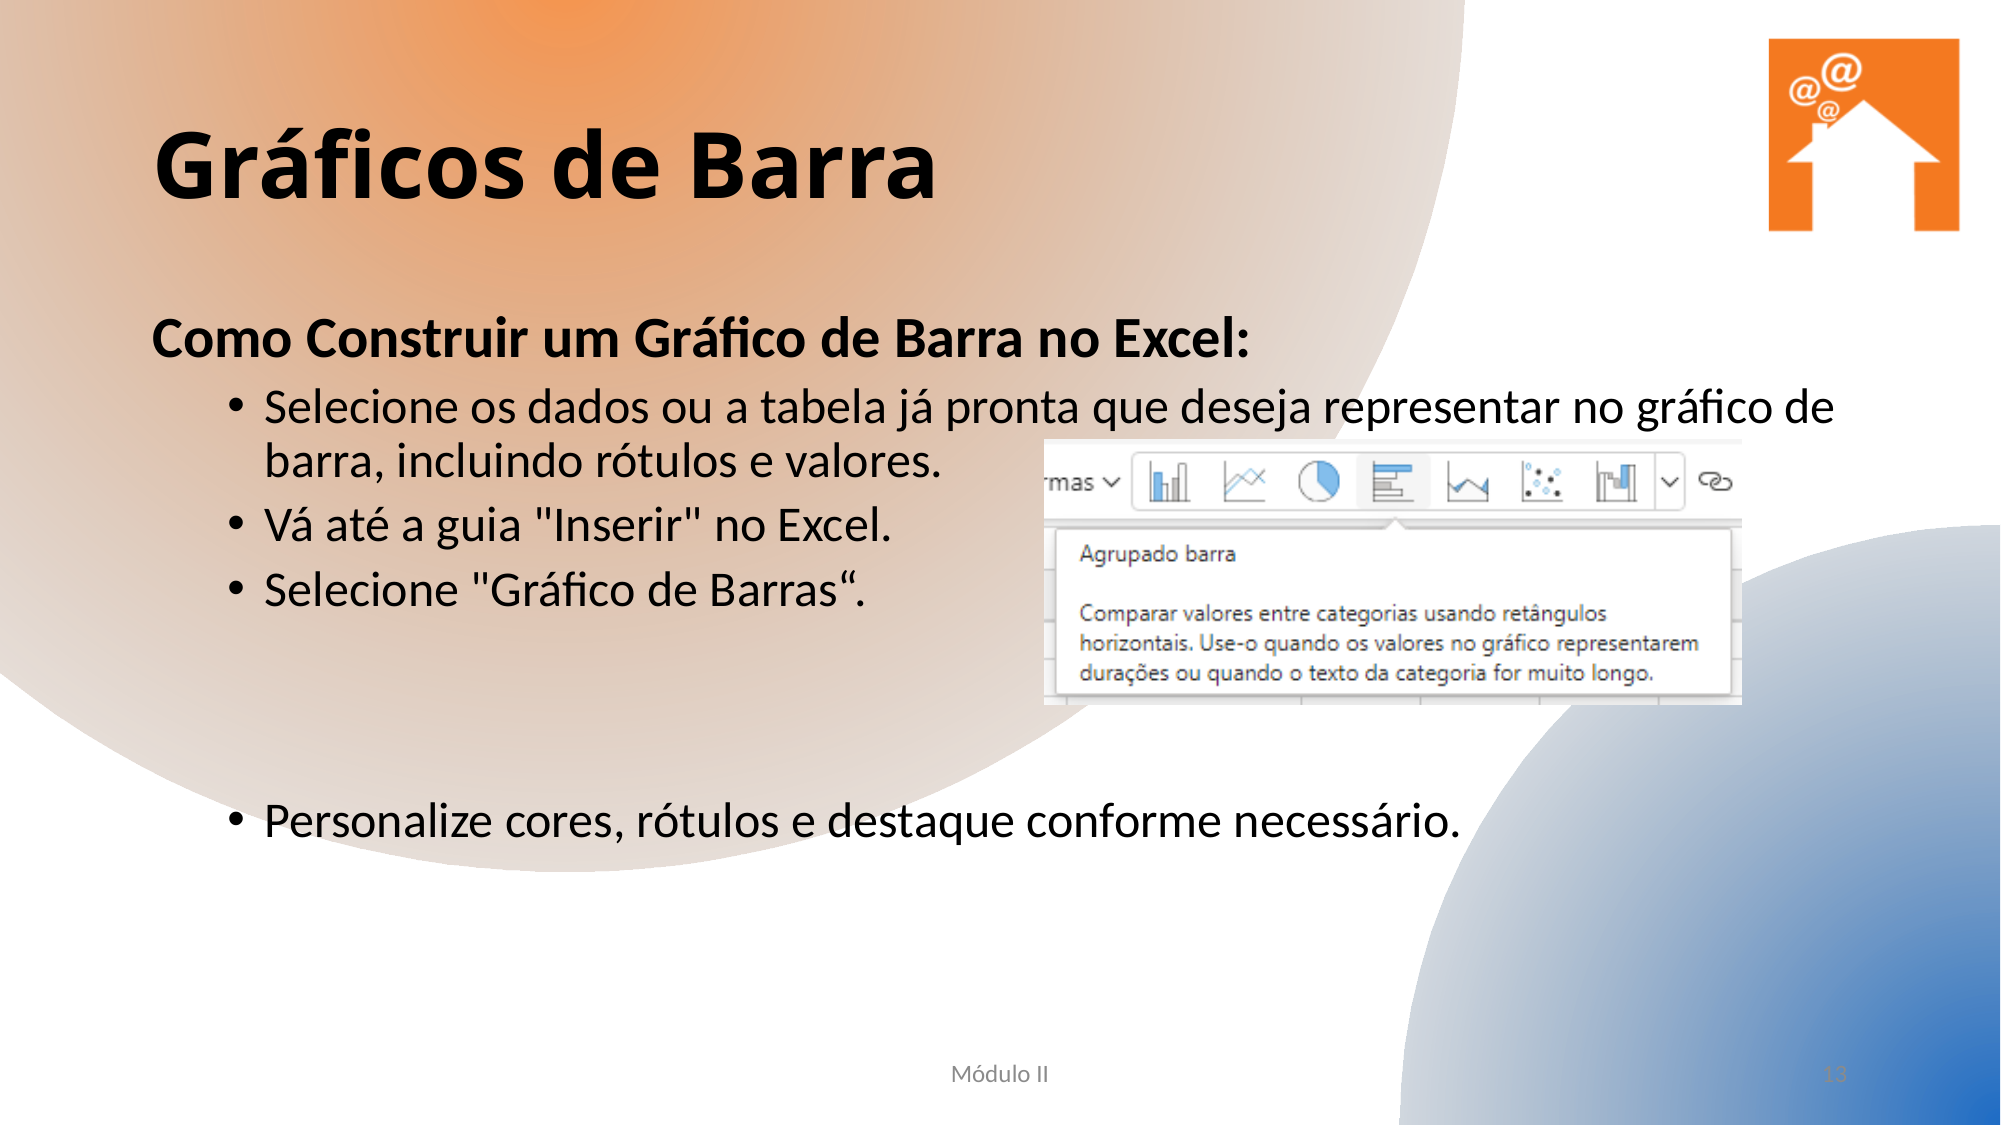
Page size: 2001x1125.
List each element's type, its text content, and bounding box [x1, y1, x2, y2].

list Como Construir um Gráfico de Barra no Excel: Selecione os dados ou a tabela já pronta que deseja representar no gráfico de barra, incluindo rótulos e valores. Vá até a guia "Inserir" no Excel. Selecione "Gráfico de Barras“. Personalize cores, rótulos e destaque conforme necessário. [137, 299, 1863, 1024]
picture [1728, 0, 2000, 272]
picture [1044, 439, 1742, 705]
slide_number 13 [1412, 1042, 1863, 1103]
title Gráficos de Barra [137, 59, 1863, 278]
footer Módulo II [662, 1042, 1338, 1103]
